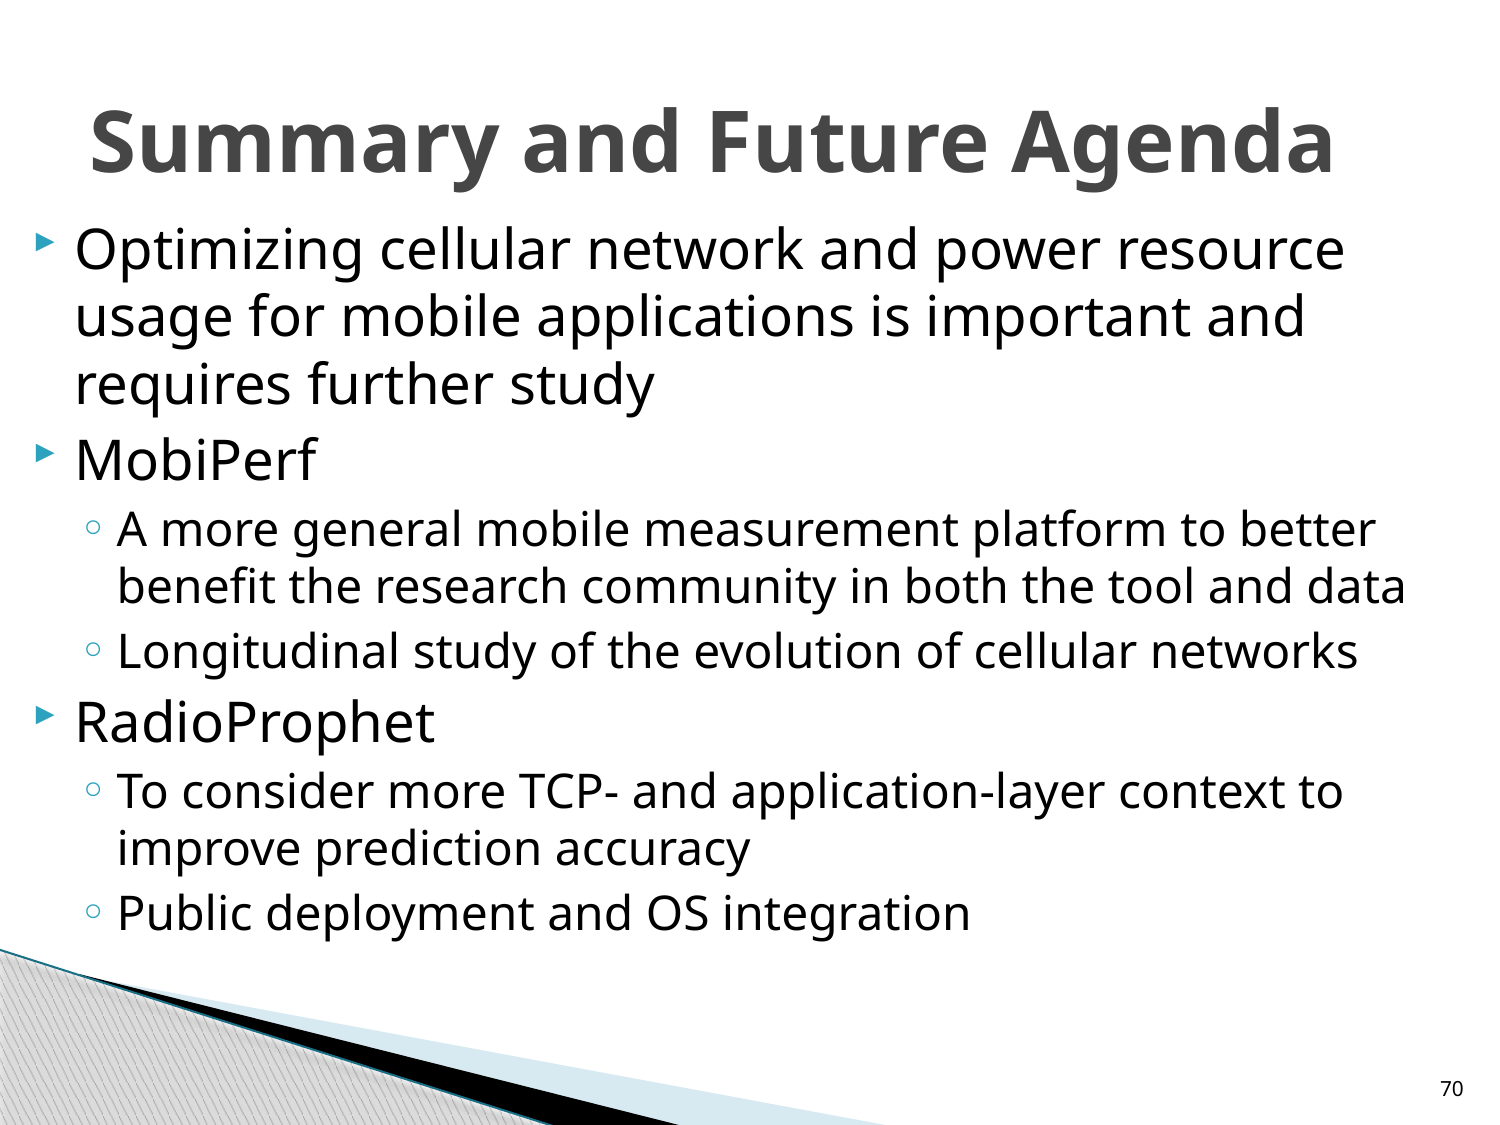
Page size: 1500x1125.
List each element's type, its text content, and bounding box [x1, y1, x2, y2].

title Summary and Future Agenda [75, 45, 1425, 233]
table_cell 2.66% [308, 1052, 542, 1125]
list Optimizing cellular network and power resource usage for mobile applications is important and requires further study MobiPerf A more general mobile measurement platform to better benefit the research community in both the tool and data Longitudinal study of the evolution of cellular networks RadioProphet To consider more TCP- and application-layer context to improve prediction accuracy Public deployment and OS integration [0, 205, 1479, 1052]
slide_number 70 [1418, 1051, 1479, 1112]
